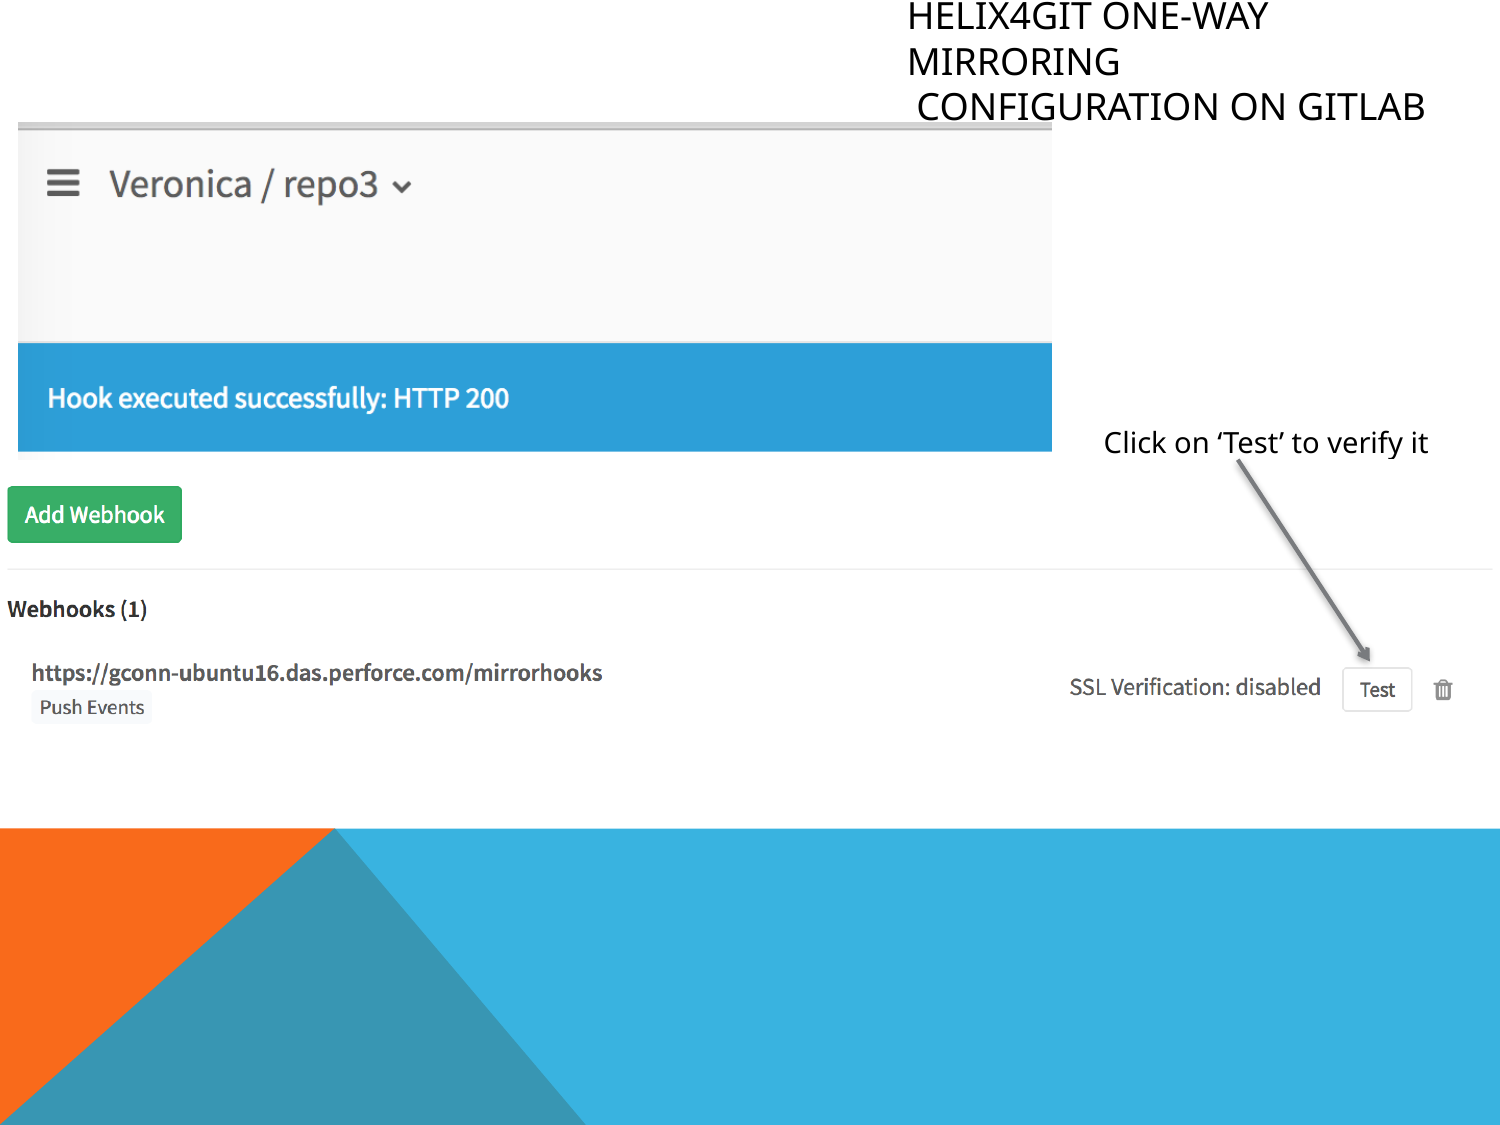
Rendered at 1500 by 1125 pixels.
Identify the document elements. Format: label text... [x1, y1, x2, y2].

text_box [1237, 459, 1370, 662]
picture [0, 121, 1500, 755]
text_box Click on ‘Test’ to verify it works [1088, 416, 1460, 458]
title HELIX4GIT One-WAY MIRRORING Configuration on GITLAB [891, 15, 1466, 105]
